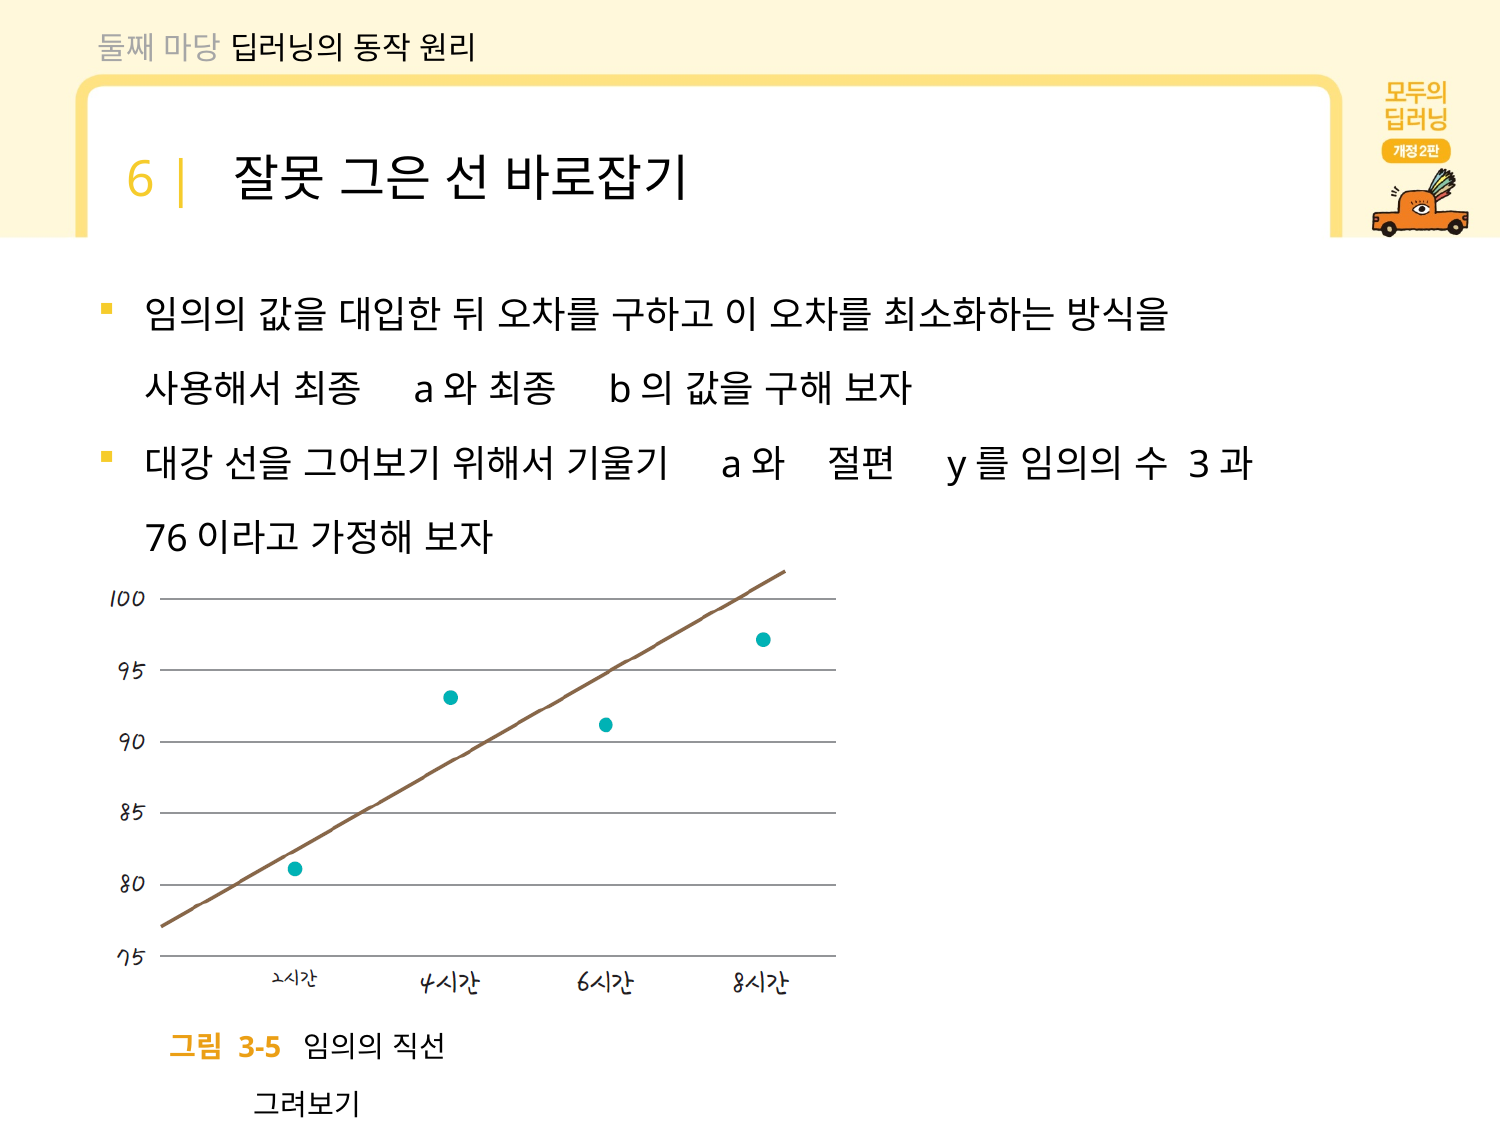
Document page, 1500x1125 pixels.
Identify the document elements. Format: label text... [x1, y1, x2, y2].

text_box 6 | 잘못 그은 선 바로잡기 [111, 99, 1309, 214]
picture [0, 0, 1500, 1125]
text_box 둘째 마당 딥러닝의 동작 원리 [82, 0, 1133, 74]
text_box 그림 3-5 임의의 직선 그려보기 [98, 998, 518, 1125]
text_box 임의의 값을 대입한 뒤 오차를 구하고 이 오차를 최소화하는 방식을 사용해서 최종 a와 최종 b의 값을 구해 보자 대강 선을 그어보기 위해서 기울기 a와 절편 y를 임의의 수 3과 76이라고 가정해 보자 [83, 254, 1326, 567]
